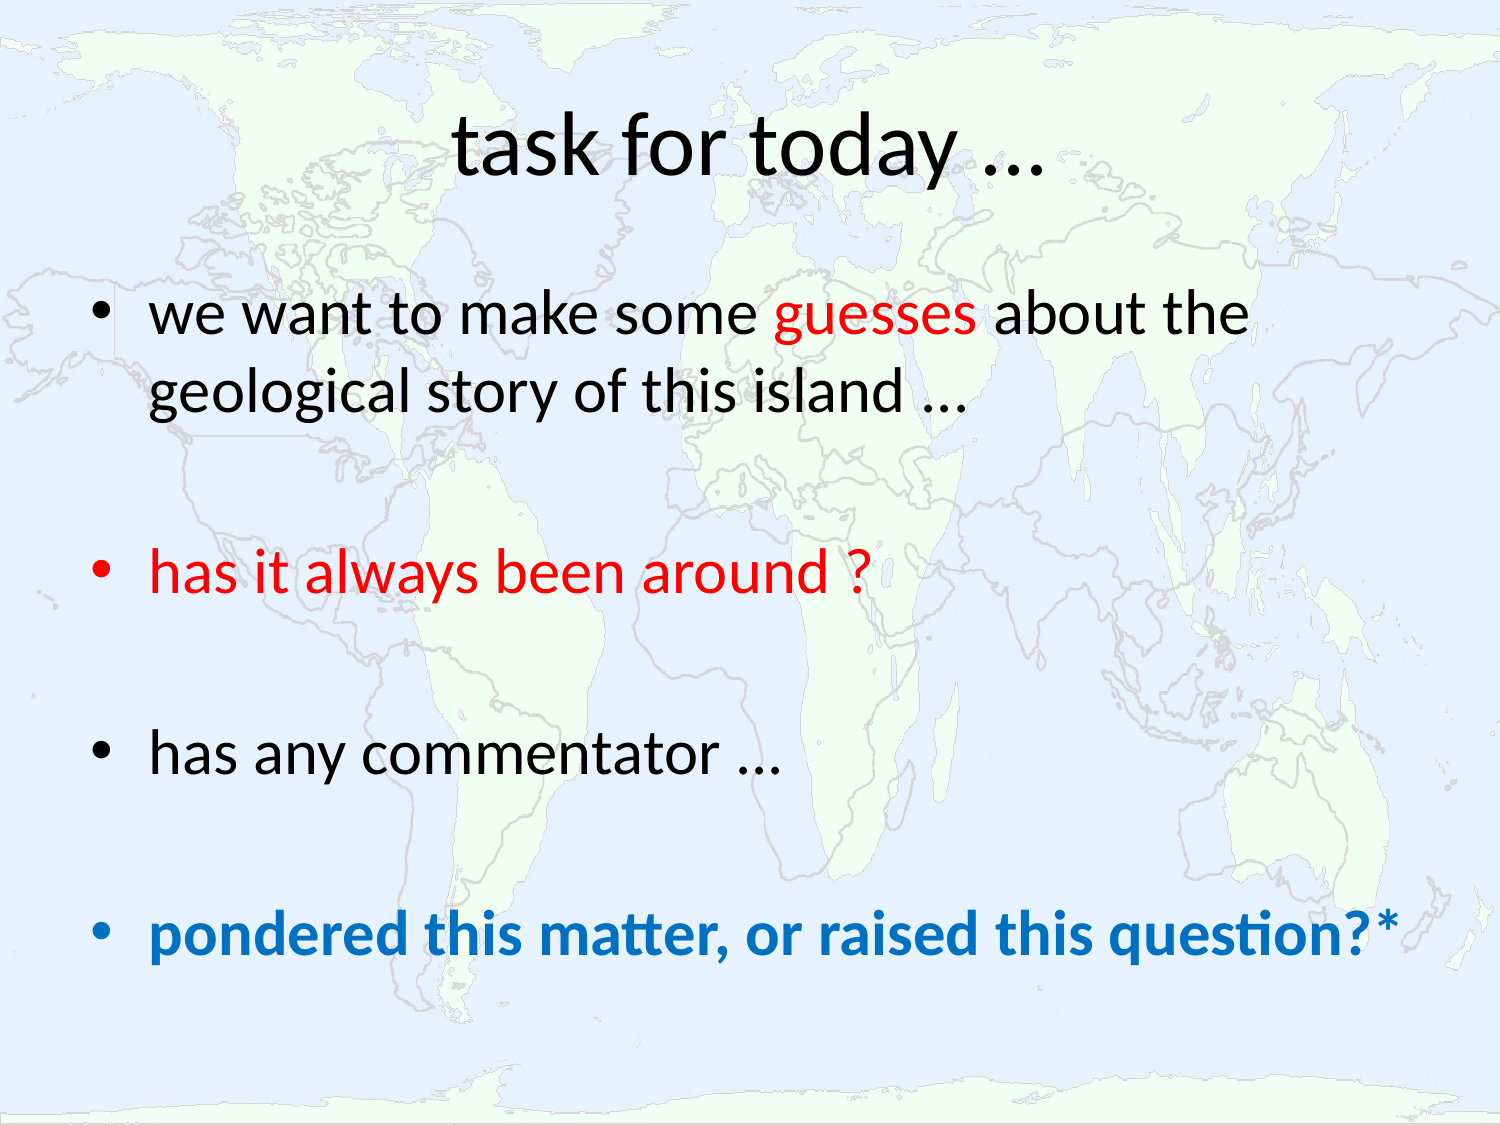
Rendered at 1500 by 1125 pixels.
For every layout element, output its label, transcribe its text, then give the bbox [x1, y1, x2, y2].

title task for today ... [75, 45, 1425, 233]
list we want to make some guesses about the geological story of this island ... has it always been around ? has any commentator ... pondered this matter, or raised this question?* [75, 262, 1425, 1005]
